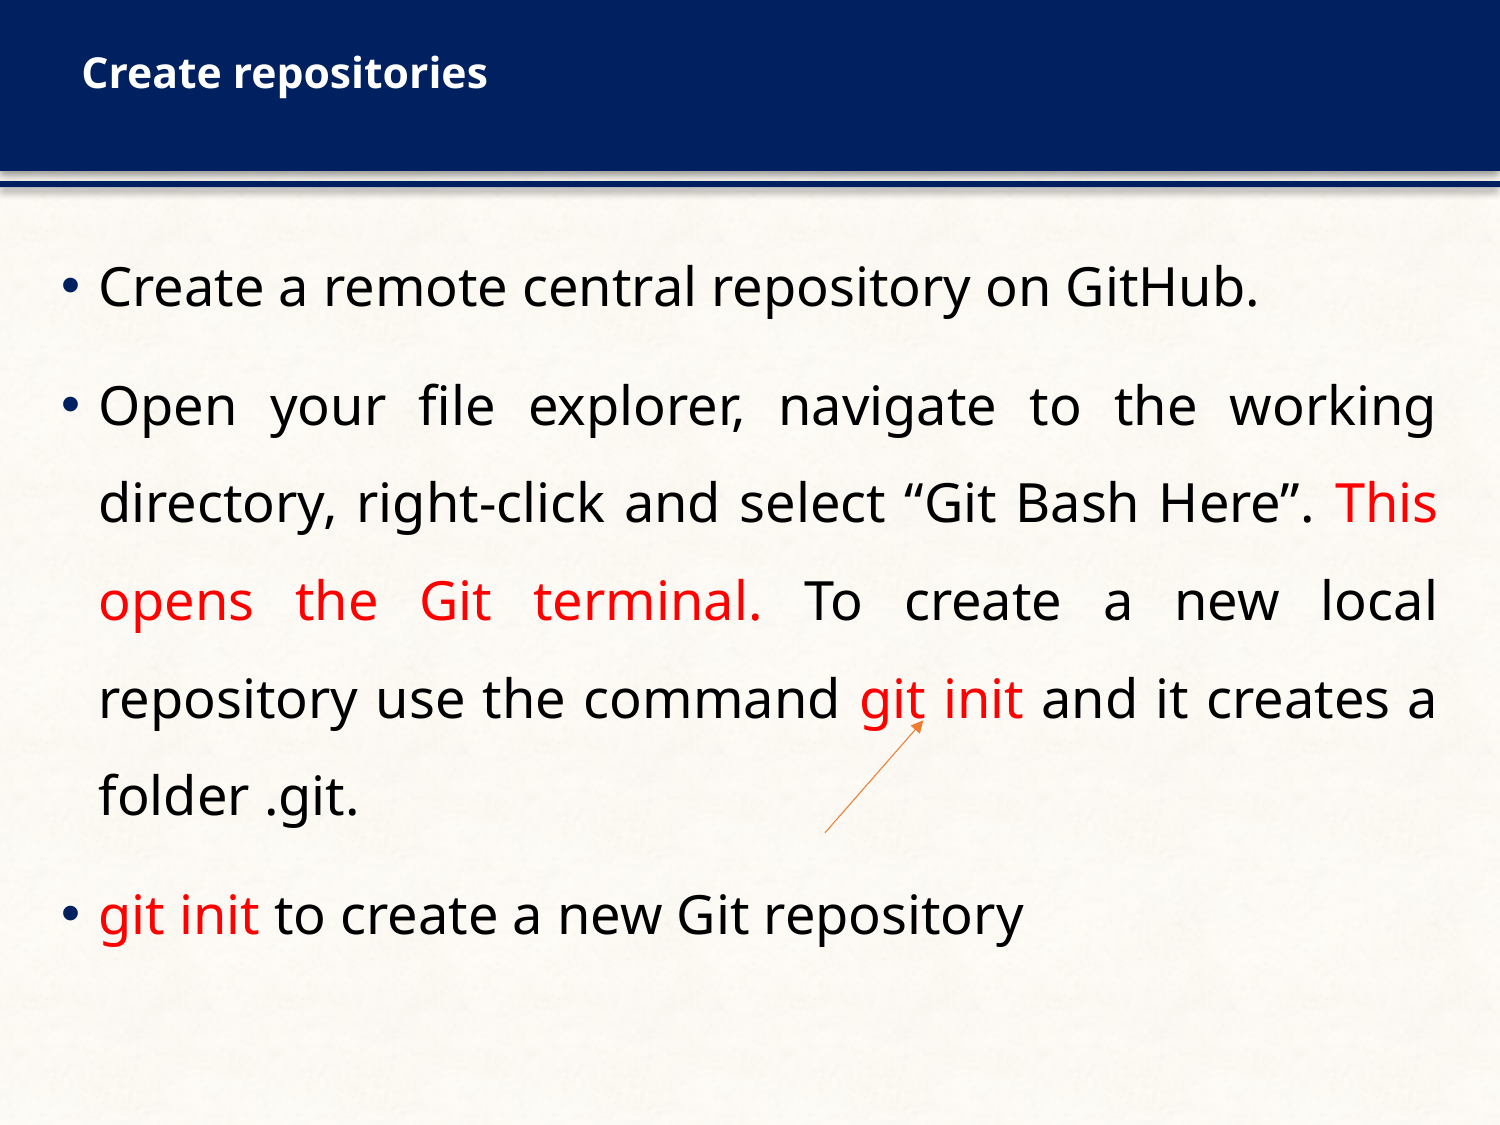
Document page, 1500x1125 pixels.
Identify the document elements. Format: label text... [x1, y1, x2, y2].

title Create repositories [66, 43, 1460, 157]
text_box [824, 720, 924, 833]
list Create a remote central repository on GitHub. Open your file explorer, navigate to the working directory, right-click and select “Git Bash Here”. This opens the Git terminal. To create a new local repository use the command git init and it creates a folder .git. git init to create a new Git repository [46, 212, 1454, 1099]
